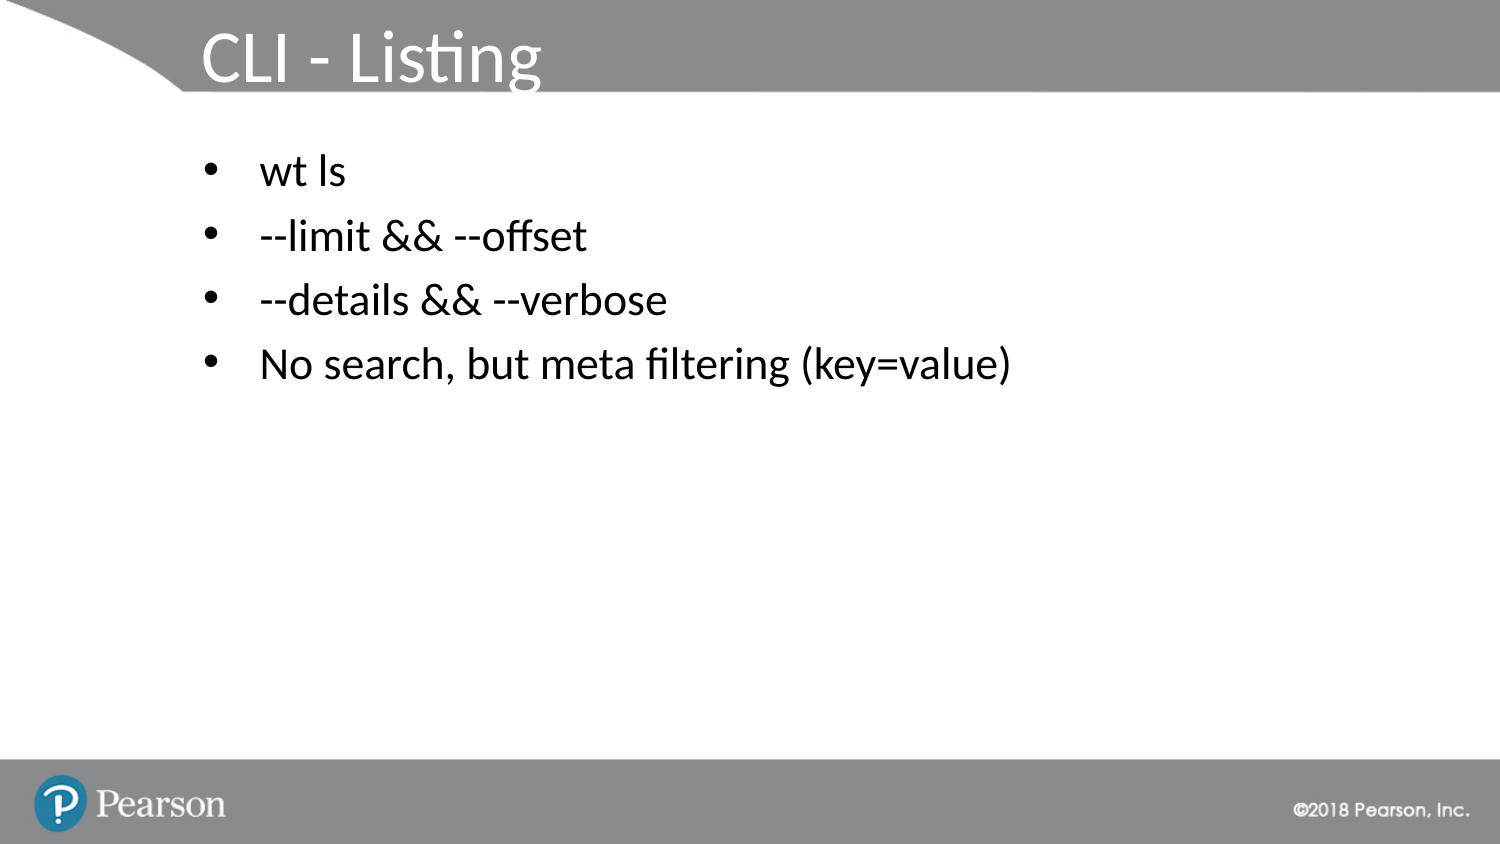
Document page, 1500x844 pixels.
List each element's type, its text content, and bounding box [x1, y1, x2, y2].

picture [0, 0, 1500, 844]
title CLI - Listing [186, 0, 1425, 92]
list wt ls --limit && --offset --details && --verbose No search, but meta filtering (key=value) [188, 133, 1425, 716]
